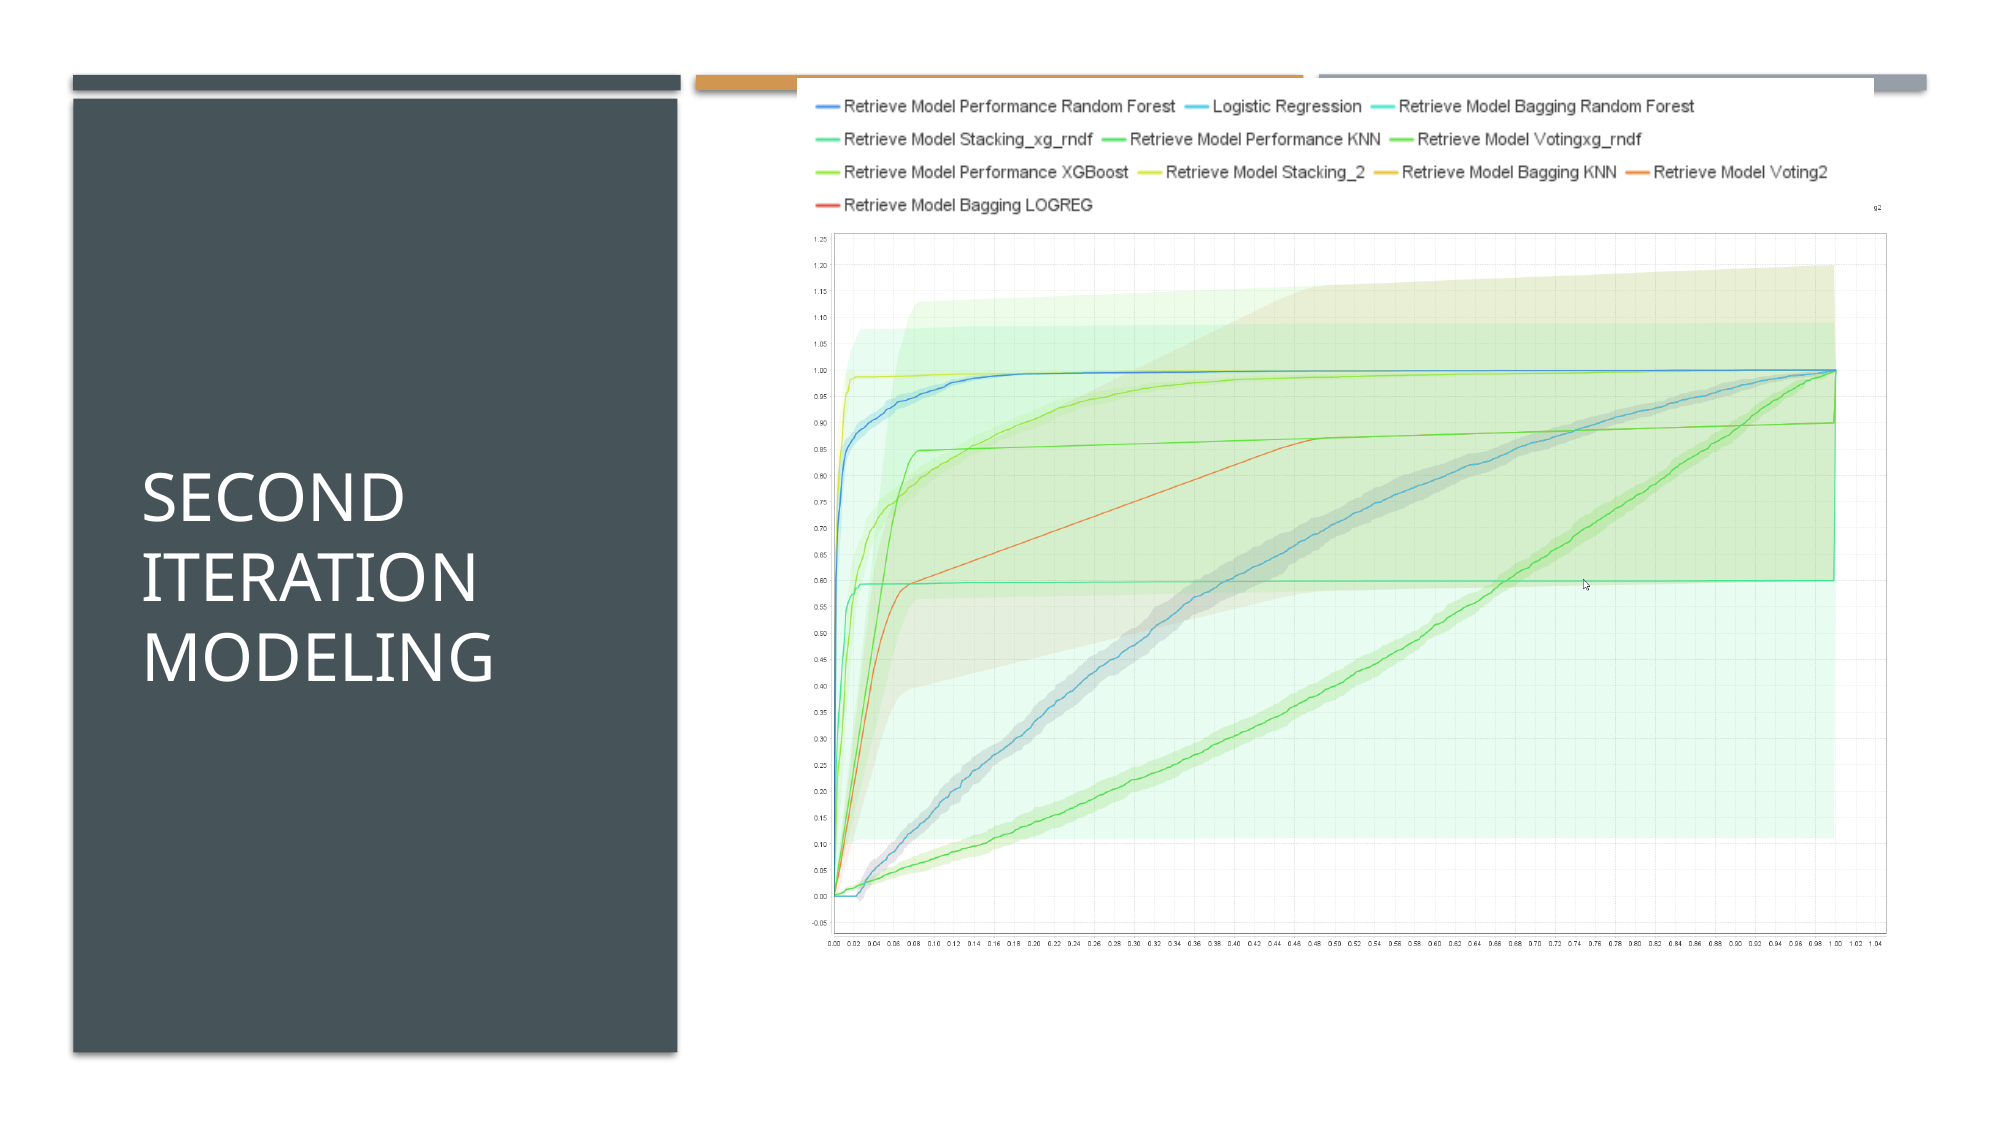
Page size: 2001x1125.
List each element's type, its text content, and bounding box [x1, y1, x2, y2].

picture [796, 77, 1875, 228]
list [803, 198, 1896, 953]
title Second Iteration Modeling [125, 100, 624, 1049]
